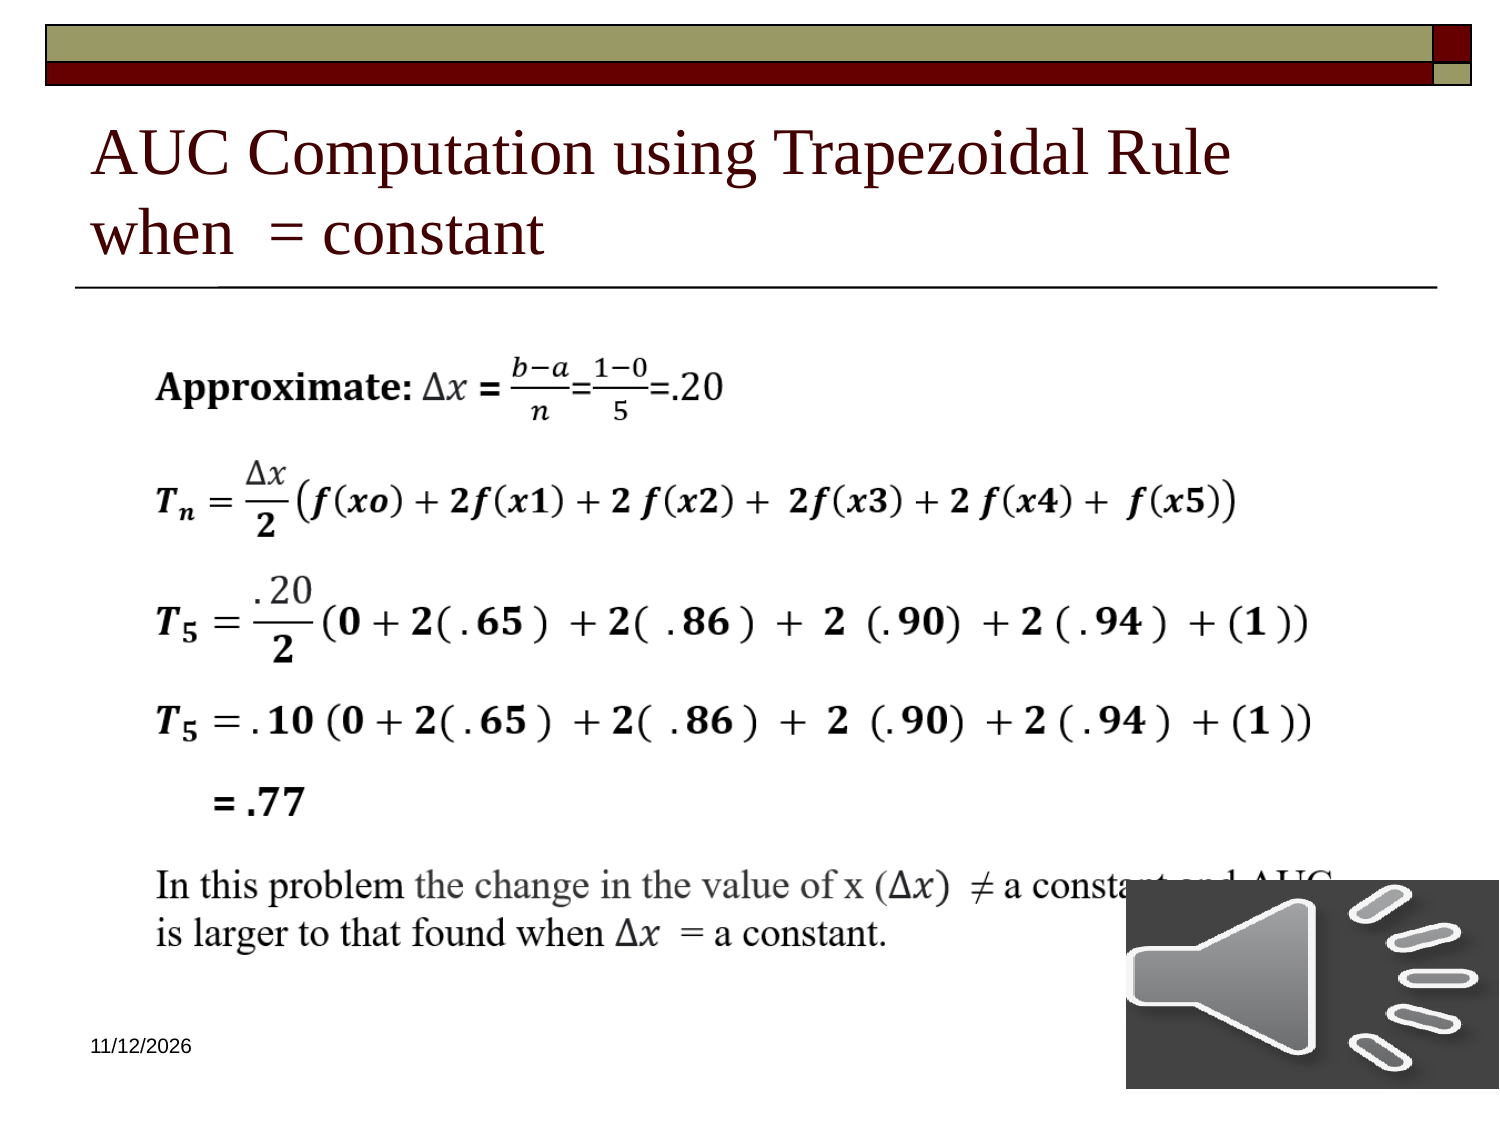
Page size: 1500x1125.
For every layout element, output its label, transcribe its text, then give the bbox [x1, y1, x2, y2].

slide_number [74, 1024, 351, 1101]
picture [139, 349, 1500, 1091]
slide_number 13 [1112, 1024, 1426, 1101]
